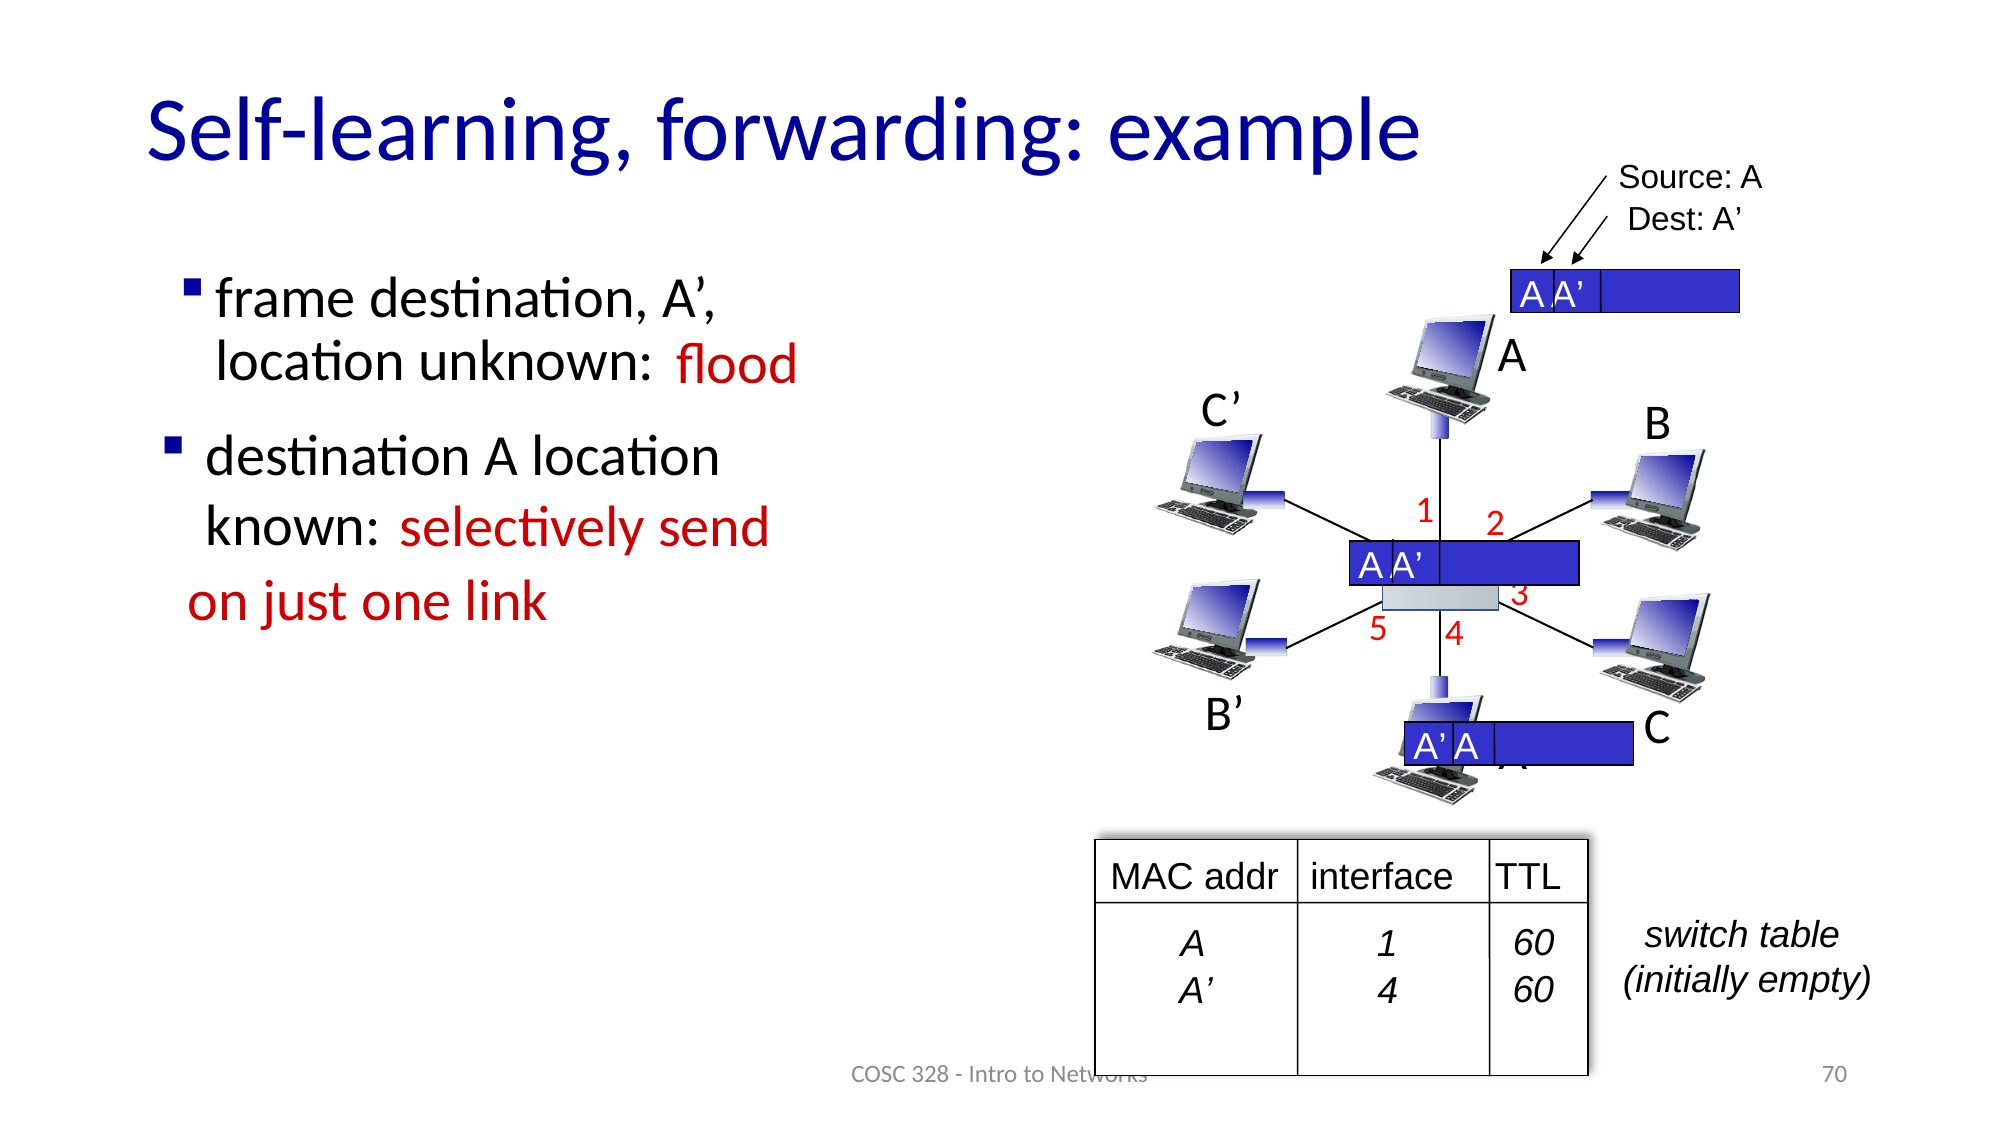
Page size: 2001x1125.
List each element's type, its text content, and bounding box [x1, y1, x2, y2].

footer COSC 328 - Intro to Networks [662, 1042, 1338, 1103]
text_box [1125, 309, 1713, 813]
text_box frame destination, A’, location unknown: [142, 259, 807, 415]
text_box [1505, 262, 1740, 323]
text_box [1163, 957, 1570, 1019]
text_box switch table (initially empty) [1607, 903, 1888, 1008]
text_box selectively send on just one link [172, 487, 898, 694]
title Self-learning, forwarding: example [131, 57, 1857, 205]
text_box destination A location known: [145, 410, 809, 566]
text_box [1093, 839, 1589, 1077]
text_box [1399, 714, 1634, 776]
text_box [1540, 147, 1779, 265]
text_box flood [661, 317, 814, 403]
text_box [1344, 533, 1579, 595]
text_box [1164, 910, 1570, 957]
slide_number 70 [1412, 1042, 1863, 1103]
